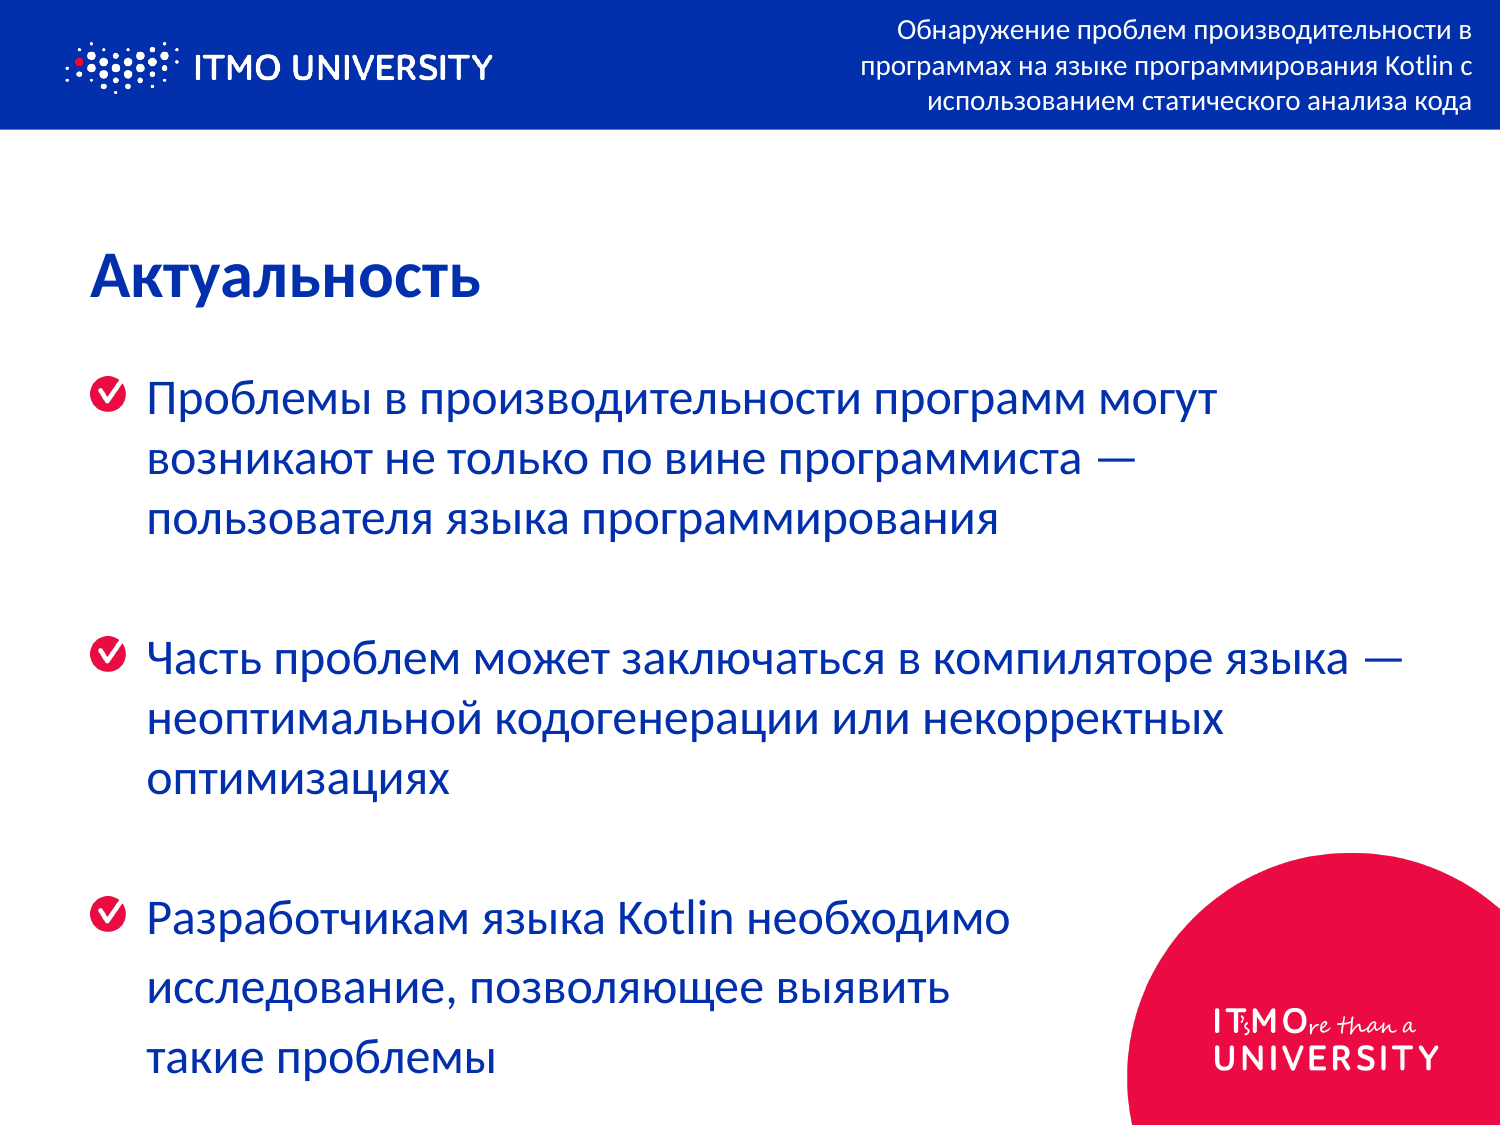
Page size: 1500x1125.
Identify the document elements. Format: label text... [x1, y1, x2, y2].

picture [1107, 832, 1500, 1125]
picture [0, 0, 545, 140]
list Проблемы в производительности программ могут возникают не только по вине программиста — пользователя языка программирования Часть проблем может заключаться в компиляторе языка —неоптимальной кодогенерации или некорректных оптимизациях Разработчикам языка Kotlin необходимо исследование, позволяющее выявить такие проблемы [75, 356, 1448, 1096]
picture [90, 896, 126, 932]
picture [90, 636, 126, 672]
title Актуальность [75, 202, 1105, 339]
footer Обнаружение проблем производительности в программах на языке программирования Kotlin с использованием статического анализа кода [724, 12, 1488, 114]
picture [90, 376, 126, 412]
